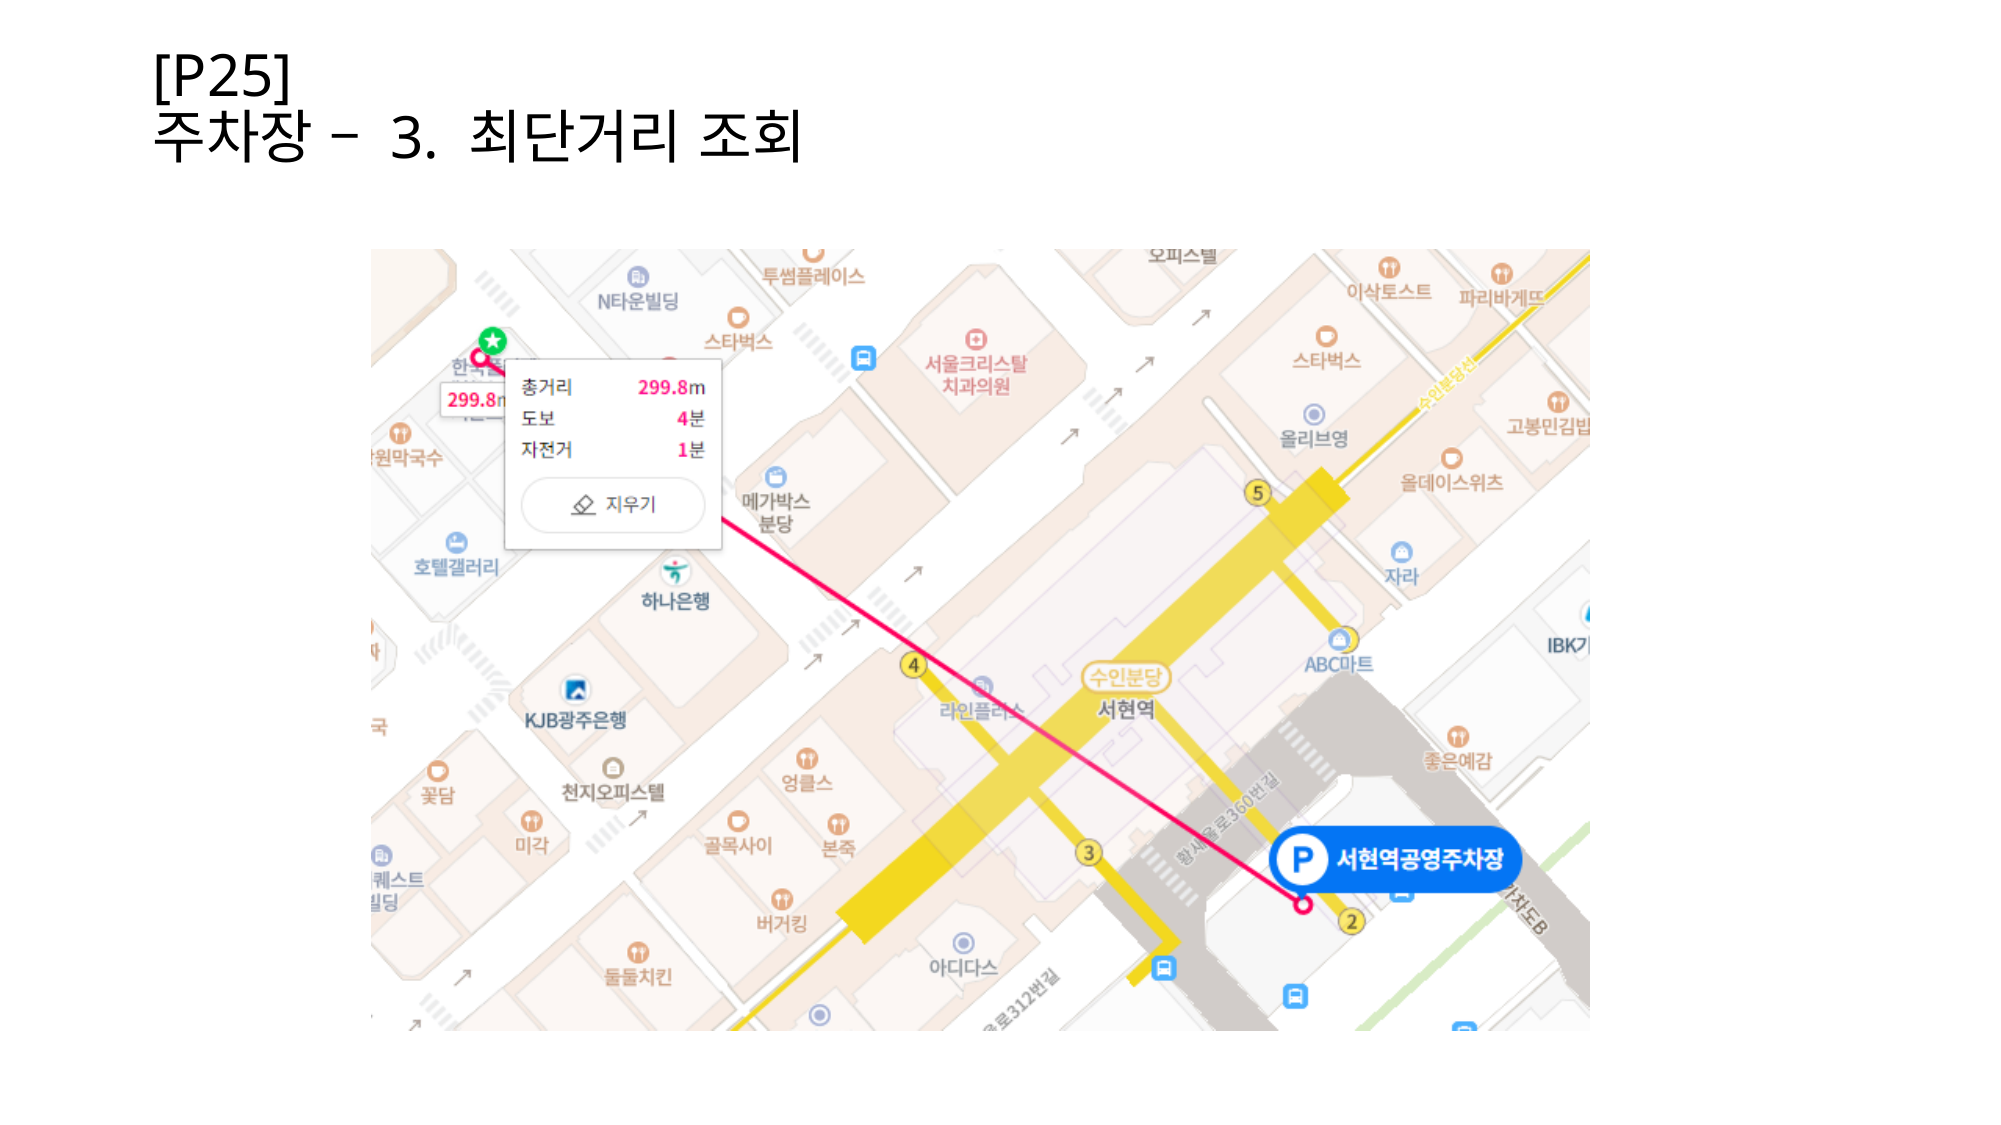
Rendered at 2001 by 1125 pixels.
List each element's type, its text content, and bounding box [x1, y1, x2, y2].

text_box [P25] 주차장 – 3. 최단거리 조회 [137, 0, 1863, 218]
picture [371, 249, 1590, 1031]
